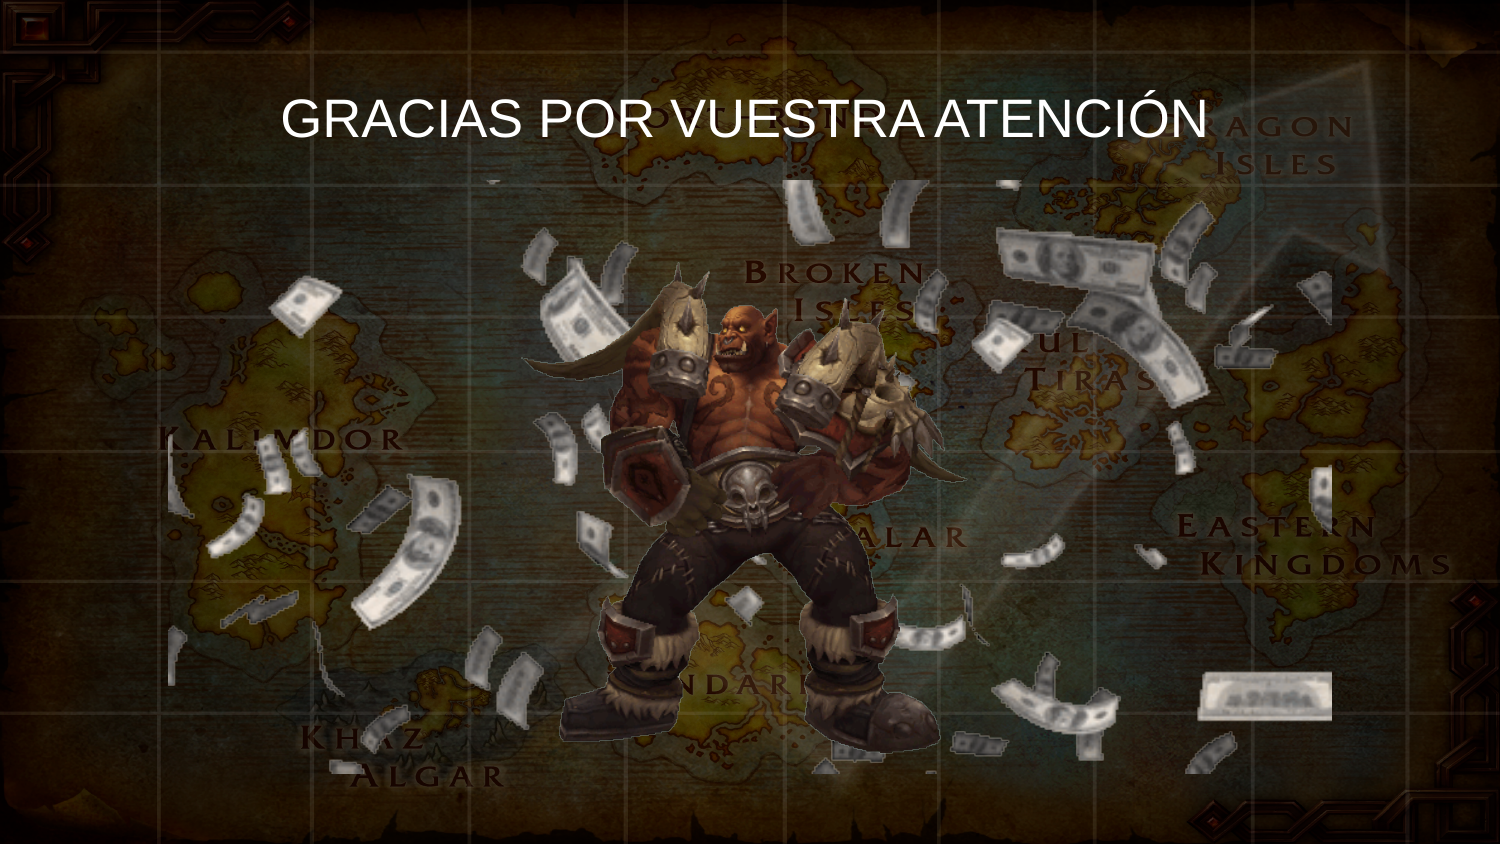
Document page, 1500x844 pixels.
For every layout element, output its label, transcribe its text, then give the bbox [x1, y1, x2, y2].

picture [0, 0, 1500, 844]
title GRACIAS POR VUESTRA ATENCIÓN [265, 72, 1235, 152]
